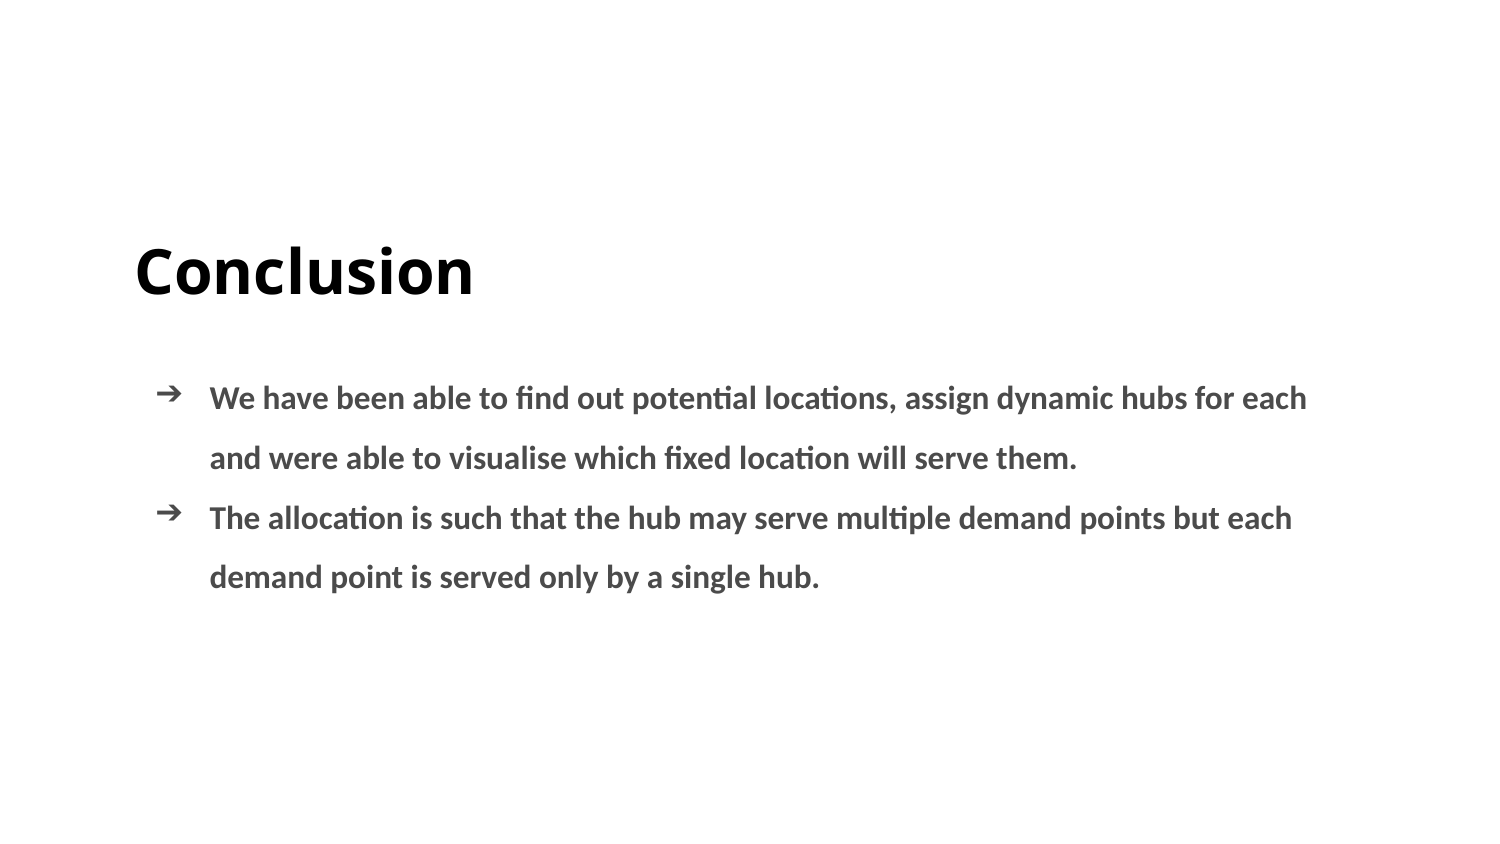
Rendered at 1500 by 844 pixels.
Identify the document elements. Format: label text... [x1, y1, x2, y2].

title Conclusion [119, 216, 1381, 341]
list We have been able to find out potential locations, assign dynamic hubs for each and were able to visualise which fixed location will serve them. The allocation is such that the hub may serve multiple demand points but each demand point is served only by a single hub. [119, 341, 1381, 712]
